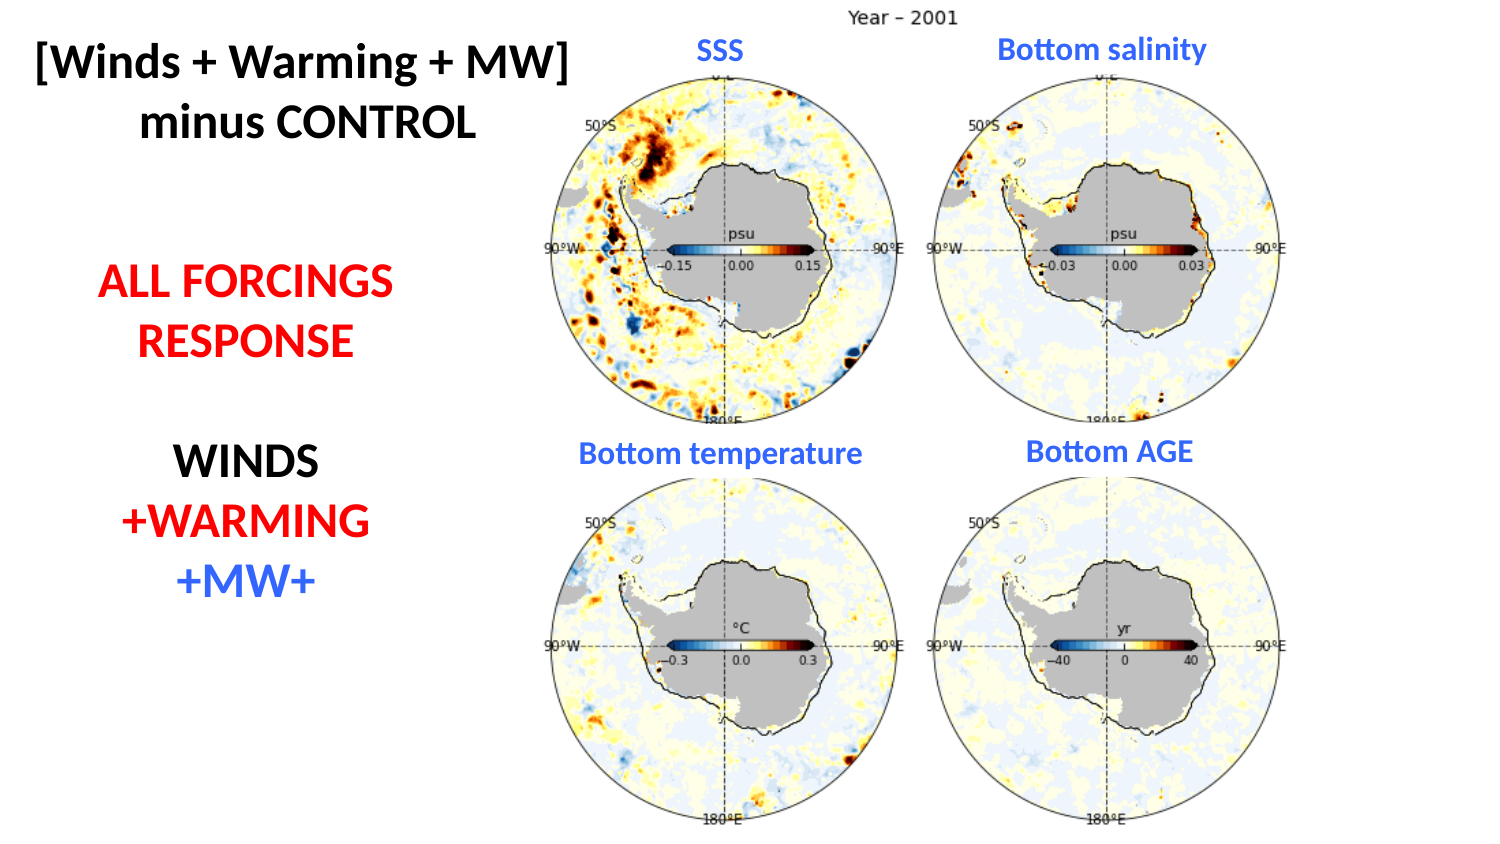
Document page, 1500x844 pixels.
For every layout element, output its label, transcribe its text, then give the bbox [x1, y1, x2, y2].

text_box ALL FORCINGS RESPONSE WINDS +WARMING +MW+ [83, 240, 410, 615]
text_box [532, 0, 1297, 838]
text_box [Winds + Warming + MW] minus CONTROL [18, 21, 527, 157]
